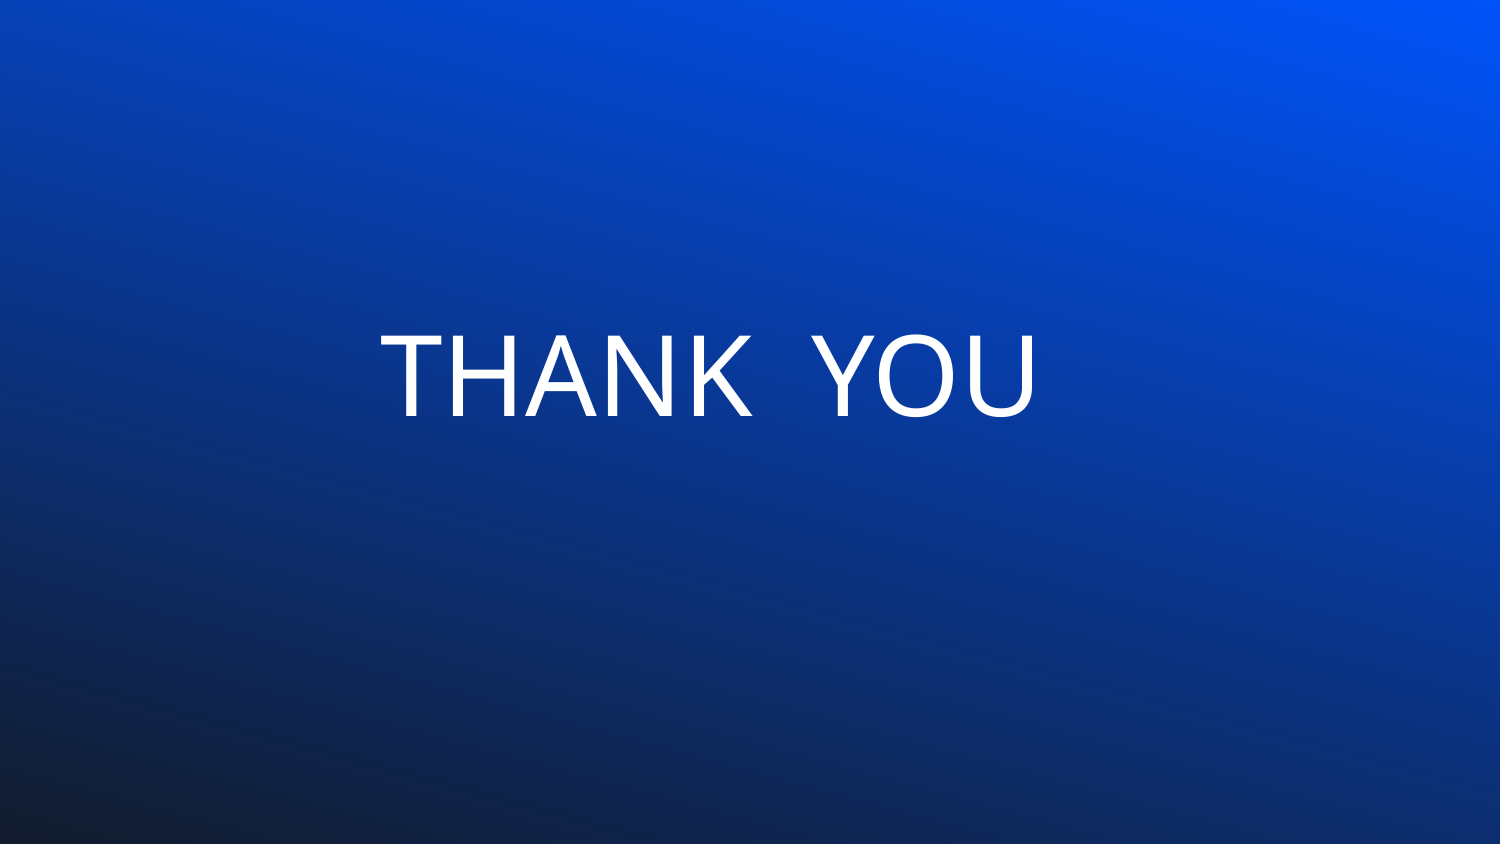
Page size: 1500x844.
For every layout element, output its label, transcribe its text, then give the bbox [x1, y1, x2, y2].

title Thank you [92, 258, 1331, 545]
